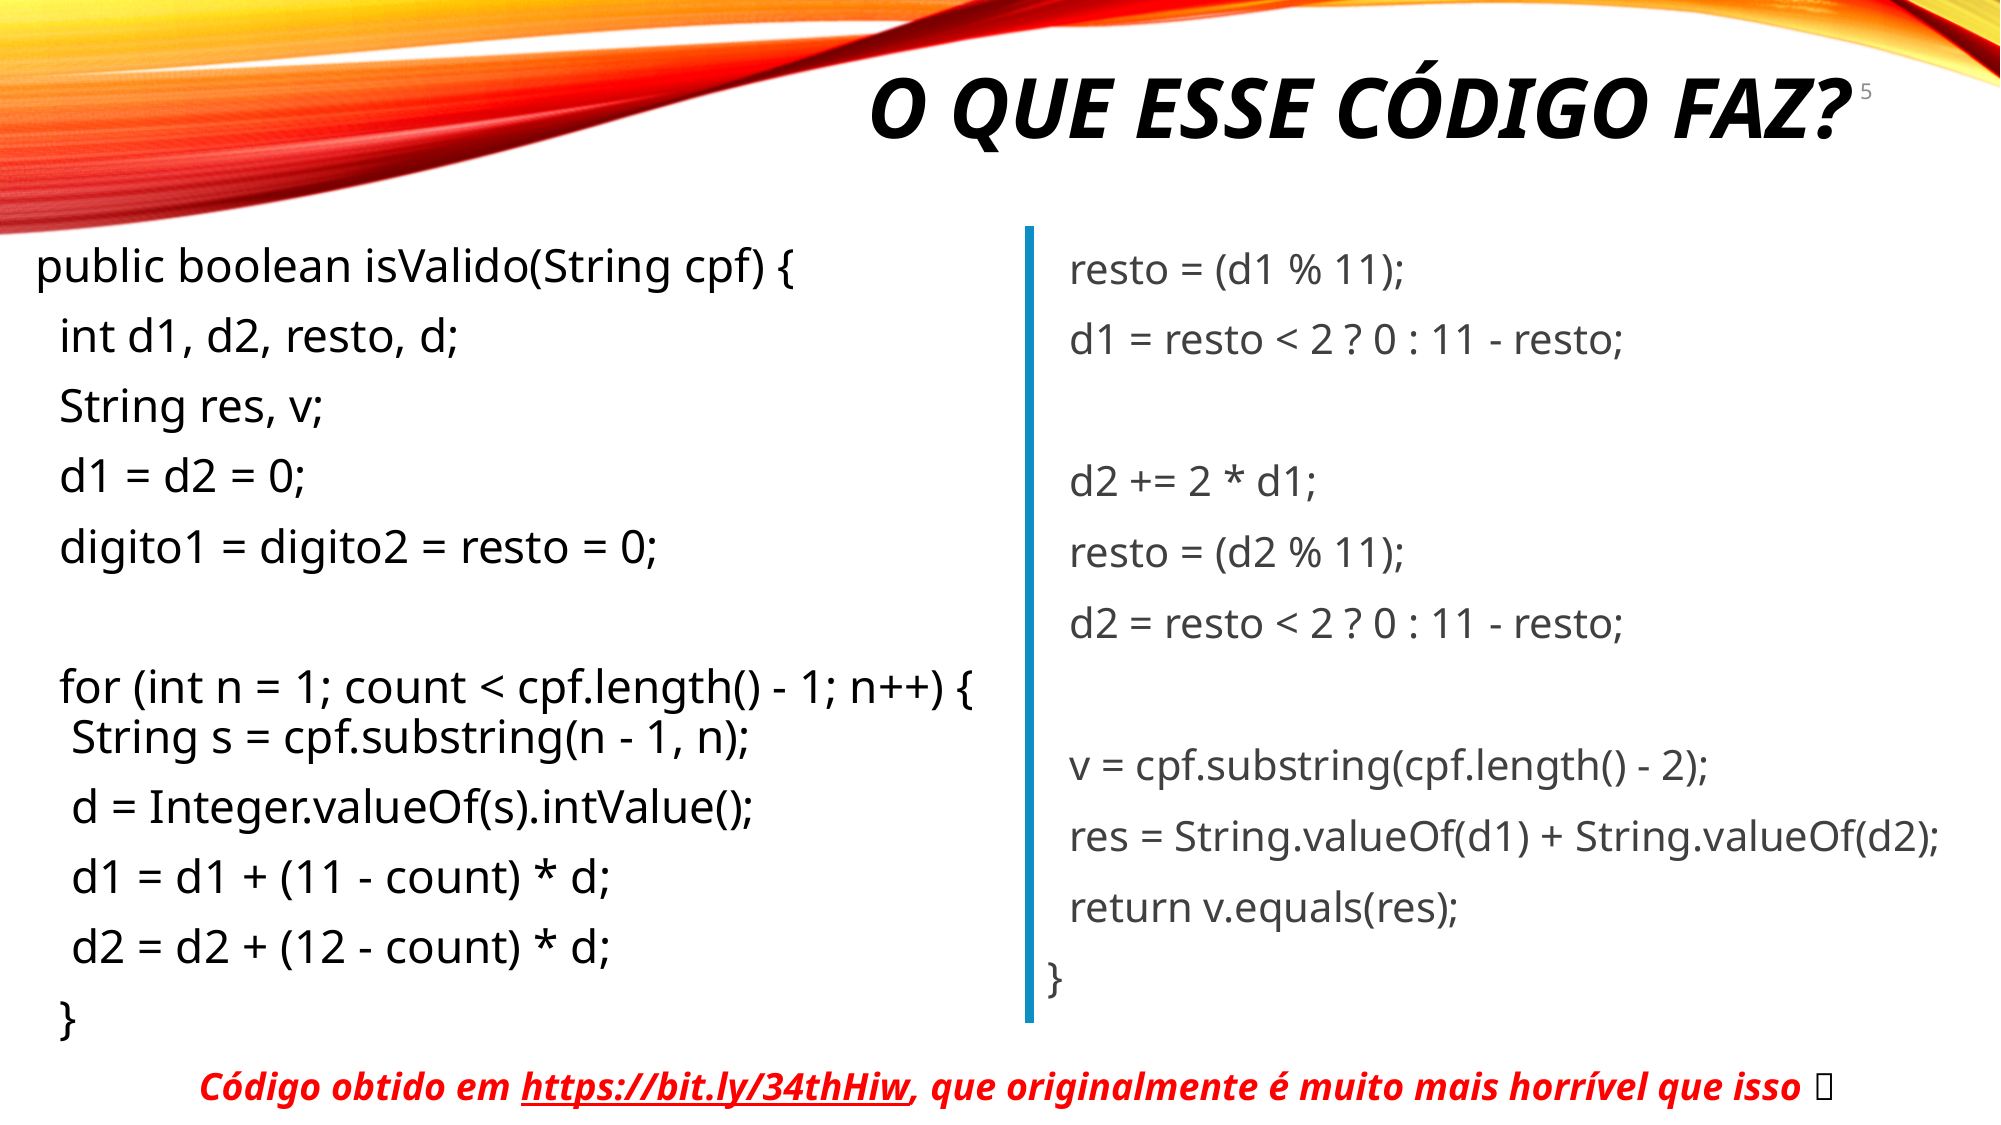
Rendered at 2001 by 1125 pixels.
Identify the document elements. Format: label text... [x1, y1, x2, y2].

list public boolean isValido(String cpf) { int d1, d2, resto, d; String res, v; d1 = d2 = 0; digito1 = digito2 = resto = 0; for (int n = 1; count < cpf.length() - 1; n++) { String s = cpf.substring(n - 1, n); d = Integer.valueOf(s).intValue(); d1 = d1 + (11 - count) * d; d2 = d2 + (12 - count) * d; } [20, 235, 1025, 1009]
title O que esse código faz? [641, 39, 1865, 184]
picture [0, 0, 2000, 237]
text_box resto = (d1 % 11); d1 = resto < 2 ? 0 : 11 - resto; d2 += 2 * d1; resto = (d2 % 11); d2 = resto < 2 ? 0 : 11 - resto; v = cpf.substring(cpf.length() - 2); res = String.valueOf(d1) + String.valueOf(d2); return v.equals(res); } [1034, 235, 1997, 1009]
slide_number 5 [1437, 62, 1888, 123]
text_box Código obtido em https://bit.ly/34thHiw, que originalmente é muito mais horrível que isso 🥺 [155, 1055, 1879, 1122]
